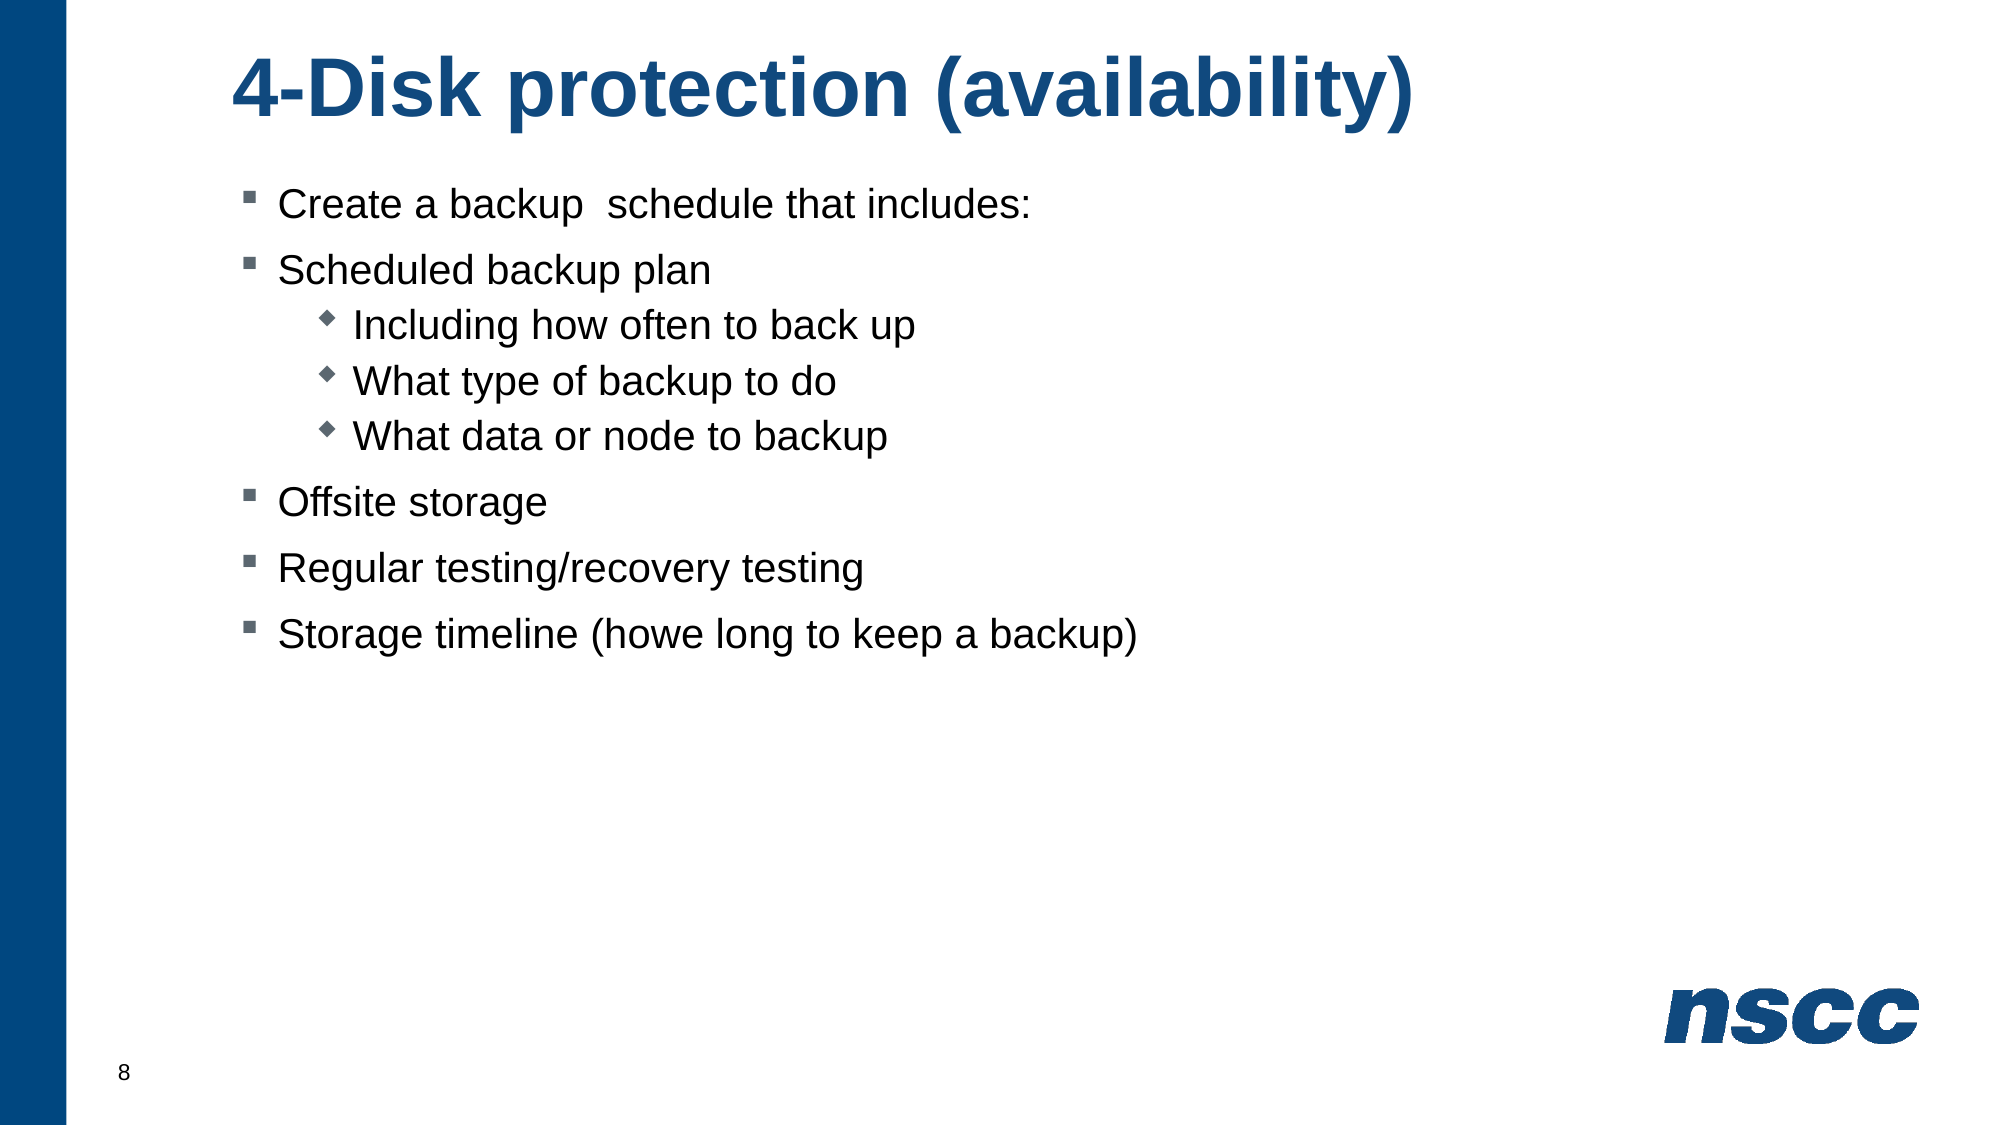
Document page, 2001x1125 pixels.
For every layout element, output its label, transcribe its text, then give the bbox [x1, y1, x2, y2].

title 4-Disk protection (availability) [225, 32, 1438, 134]
picture [1662, 986, 1921, 1046]
slide_number 8 [103, 1050, 189, 1111]
list Create a backup schedule that includes: Scheduled backup plan Including how often to back up What type of backup to do What data or node to backup Offsite storage Regular testing/recovery testing Storage timeline (howe long to keep a backup) [225, 174, 1602, 930]
